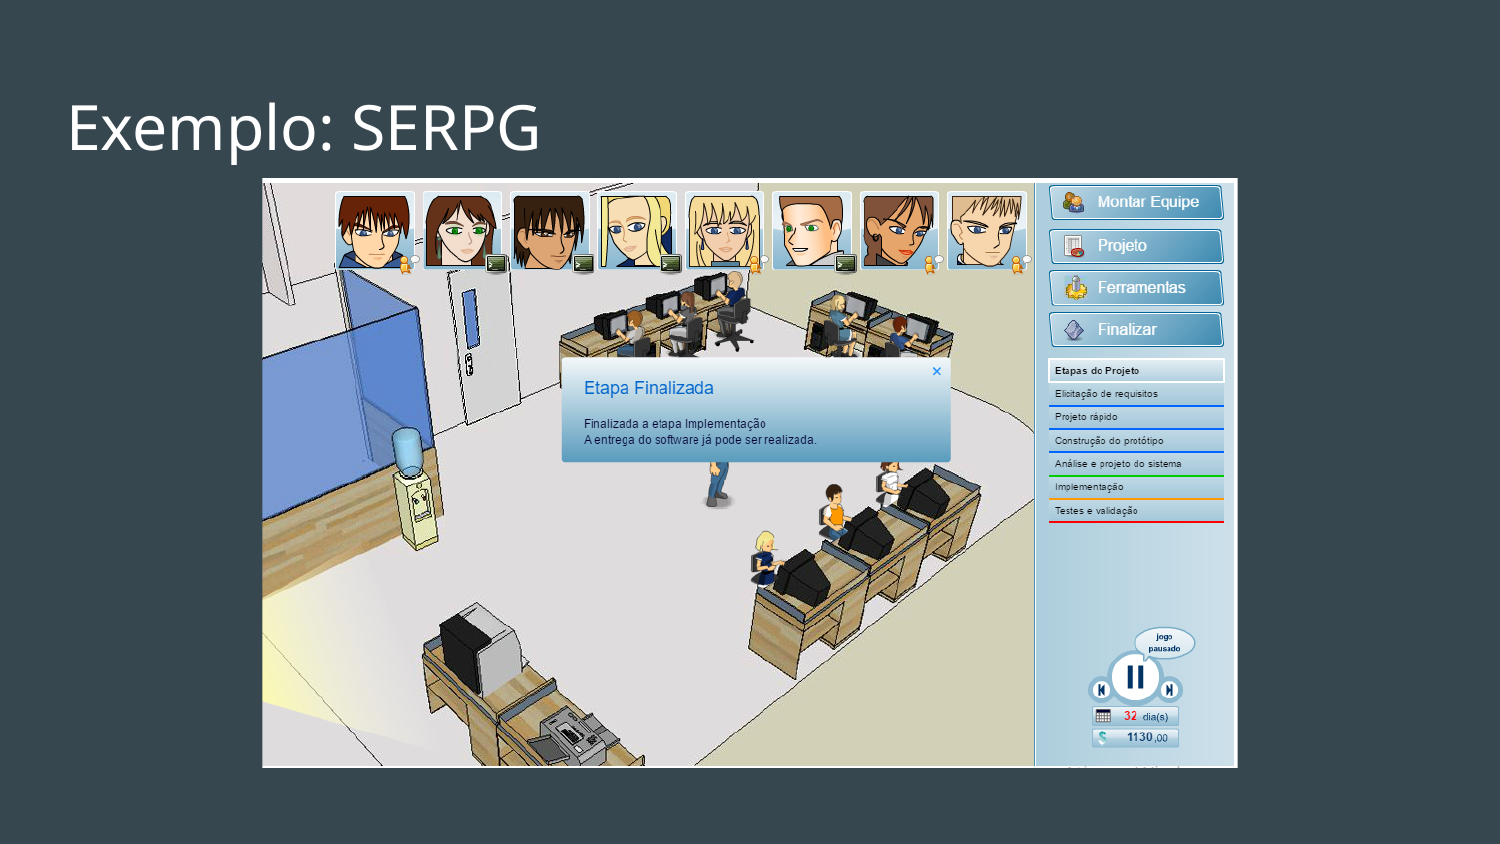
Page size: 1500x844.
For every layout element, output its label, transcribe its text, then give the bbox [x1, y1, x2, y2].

title Exemplo: SERPG [51, 72, 1449, 167]
picture [262, 178, 1238, 768]
